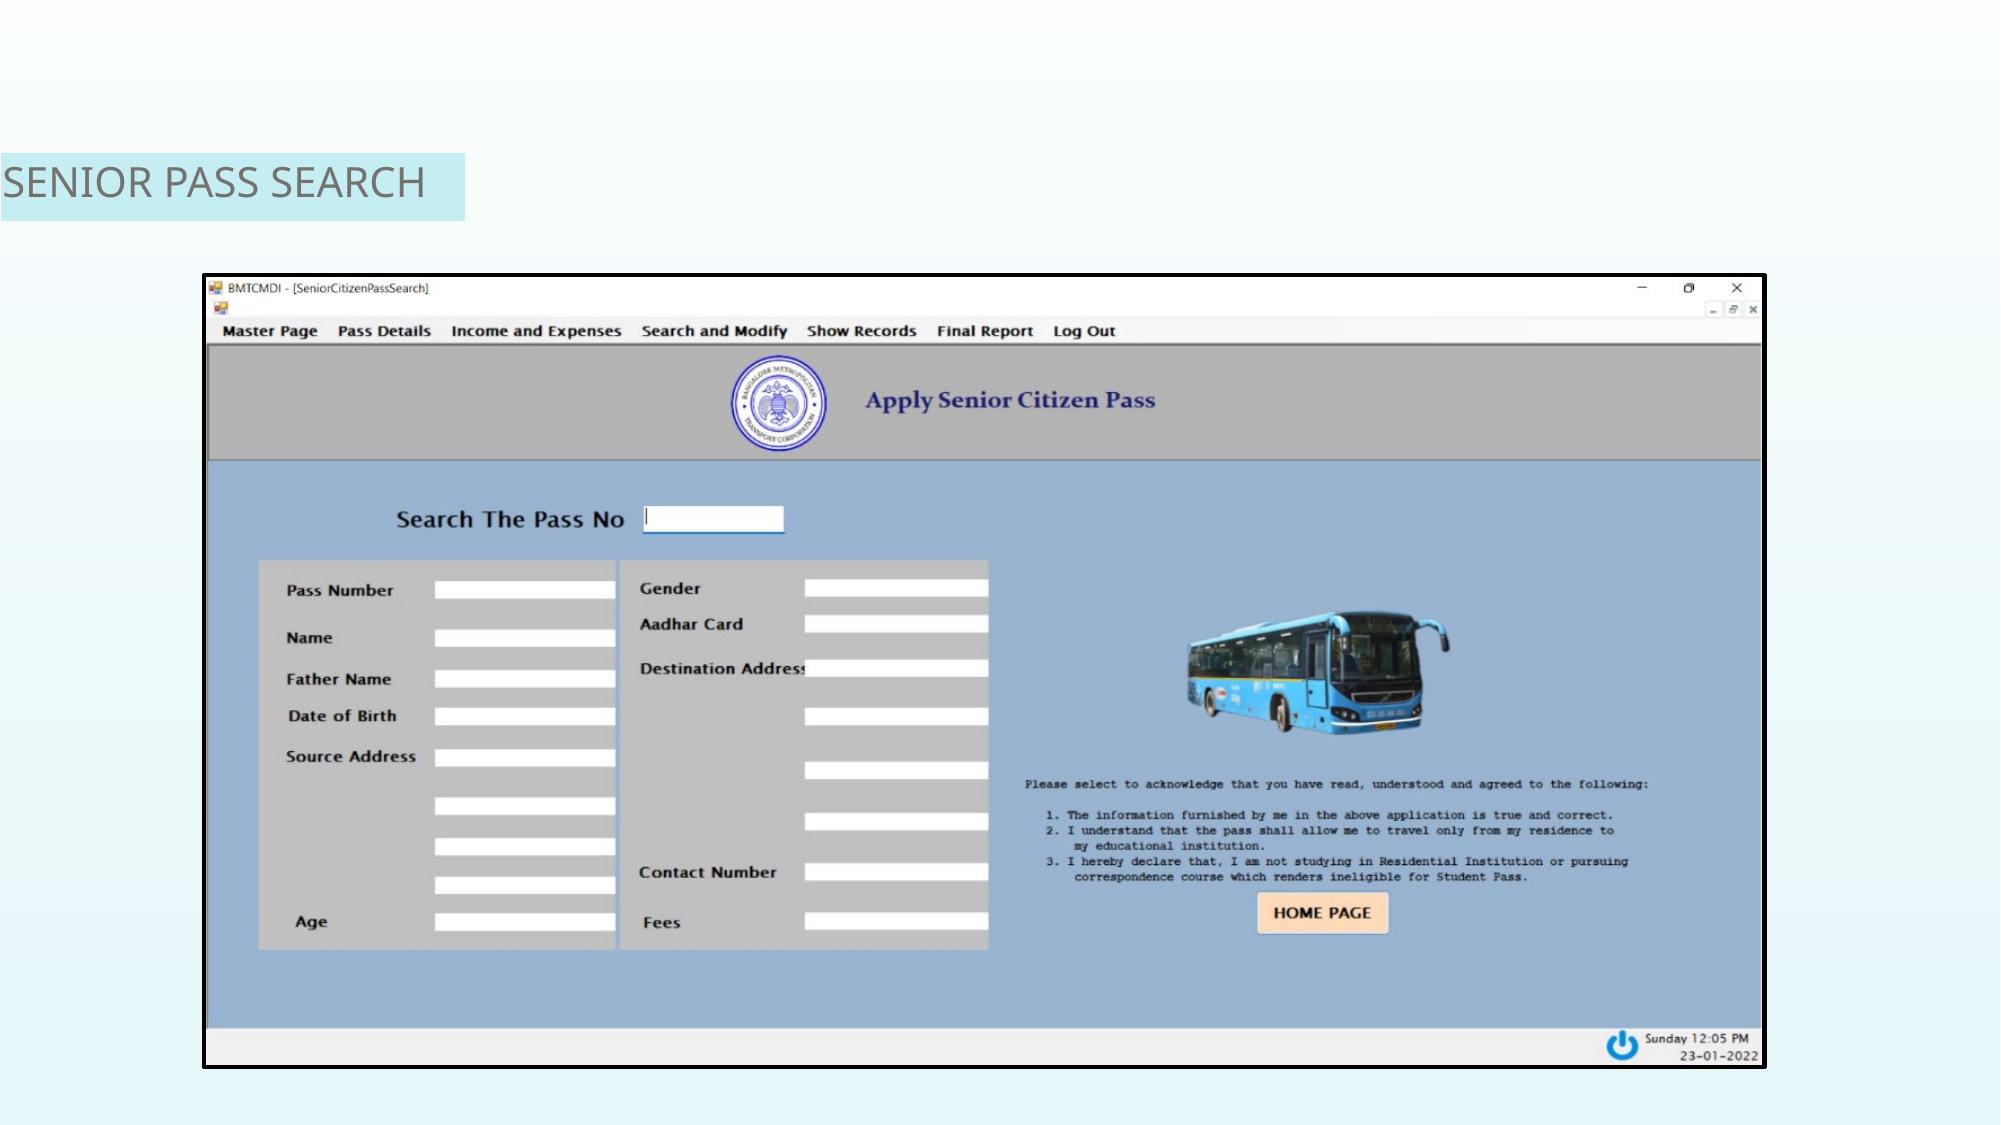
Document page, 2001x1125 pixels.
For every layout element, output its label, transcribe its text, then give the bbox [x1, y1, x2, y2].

text_box [0, 218, 466, 222]
picture [206, 277, 1763, 1066]
text_box SENIOR PASS SEARCH [0, 154, 475, 218]
